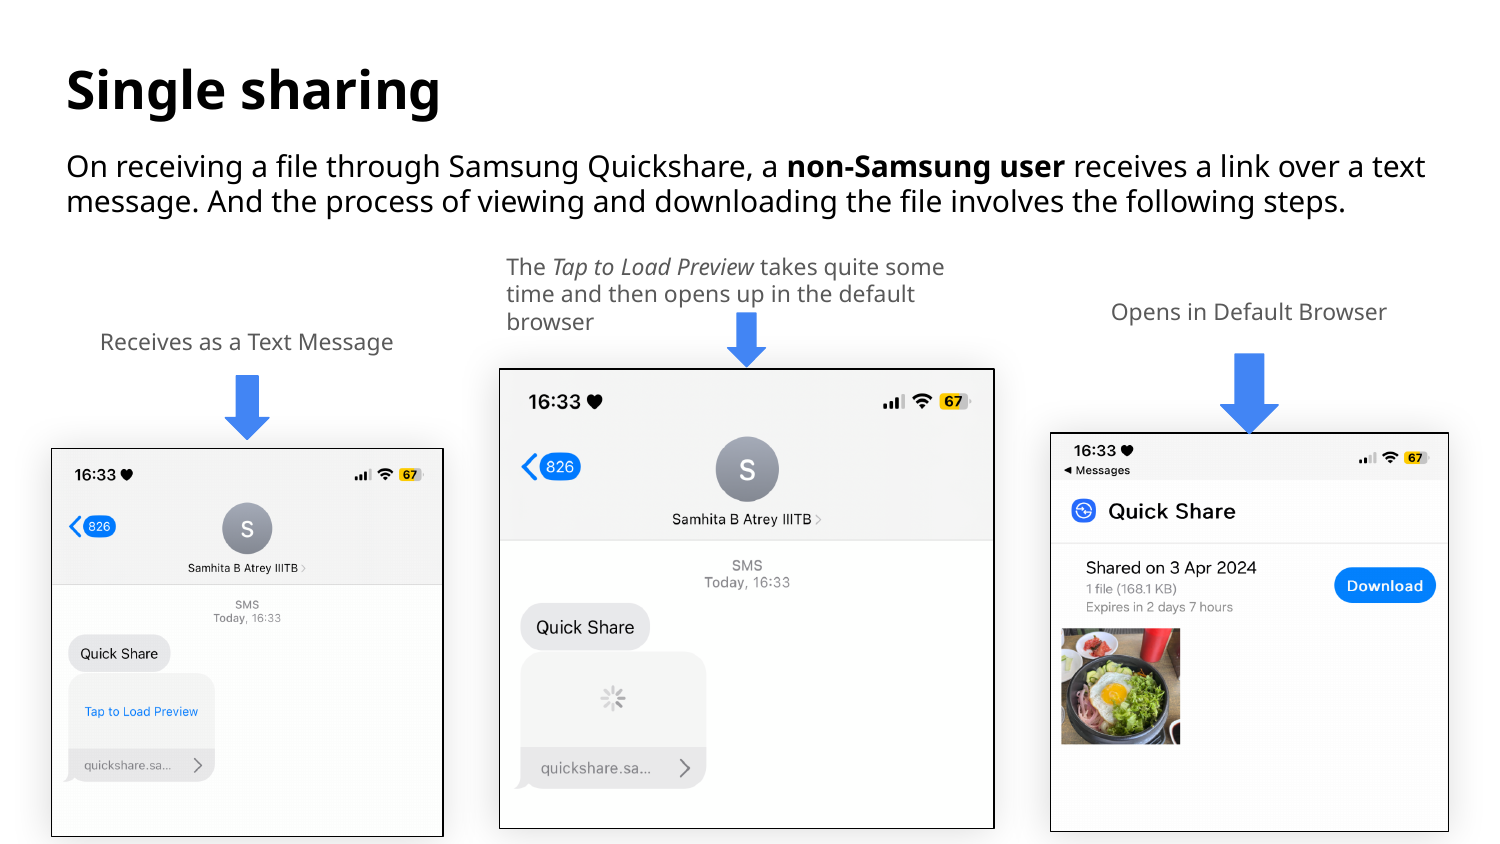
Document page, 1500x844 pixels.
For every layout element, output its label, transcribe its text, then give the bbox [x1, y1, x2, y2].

title Single sharing [51, 41, 1449, 132]
text_box Opens in Default Browser [1080, 283, 1418, 339]
text_box The Tap to Load Preview takes quite some time and then opens up in the default browser [491, 267, 1002, 350]
picture [499, 369, 994, 829]
text_box [1220, 354, 1279, 432]
text_box [225, 375, 269, 440]
picture [1050, 433, 1448, 831]
list On receiving a file through Samsung Quickshare, a non-Samsung user receives a link over a text message. And the process of viewing and downloading the file involves the following steps. [51, 132, 1449, 267]
text_box [727, 313, 766, 367]
text_box Receives as a Text Message [67, 313, 428, 369]
picture [52, 448, 443, 837]
